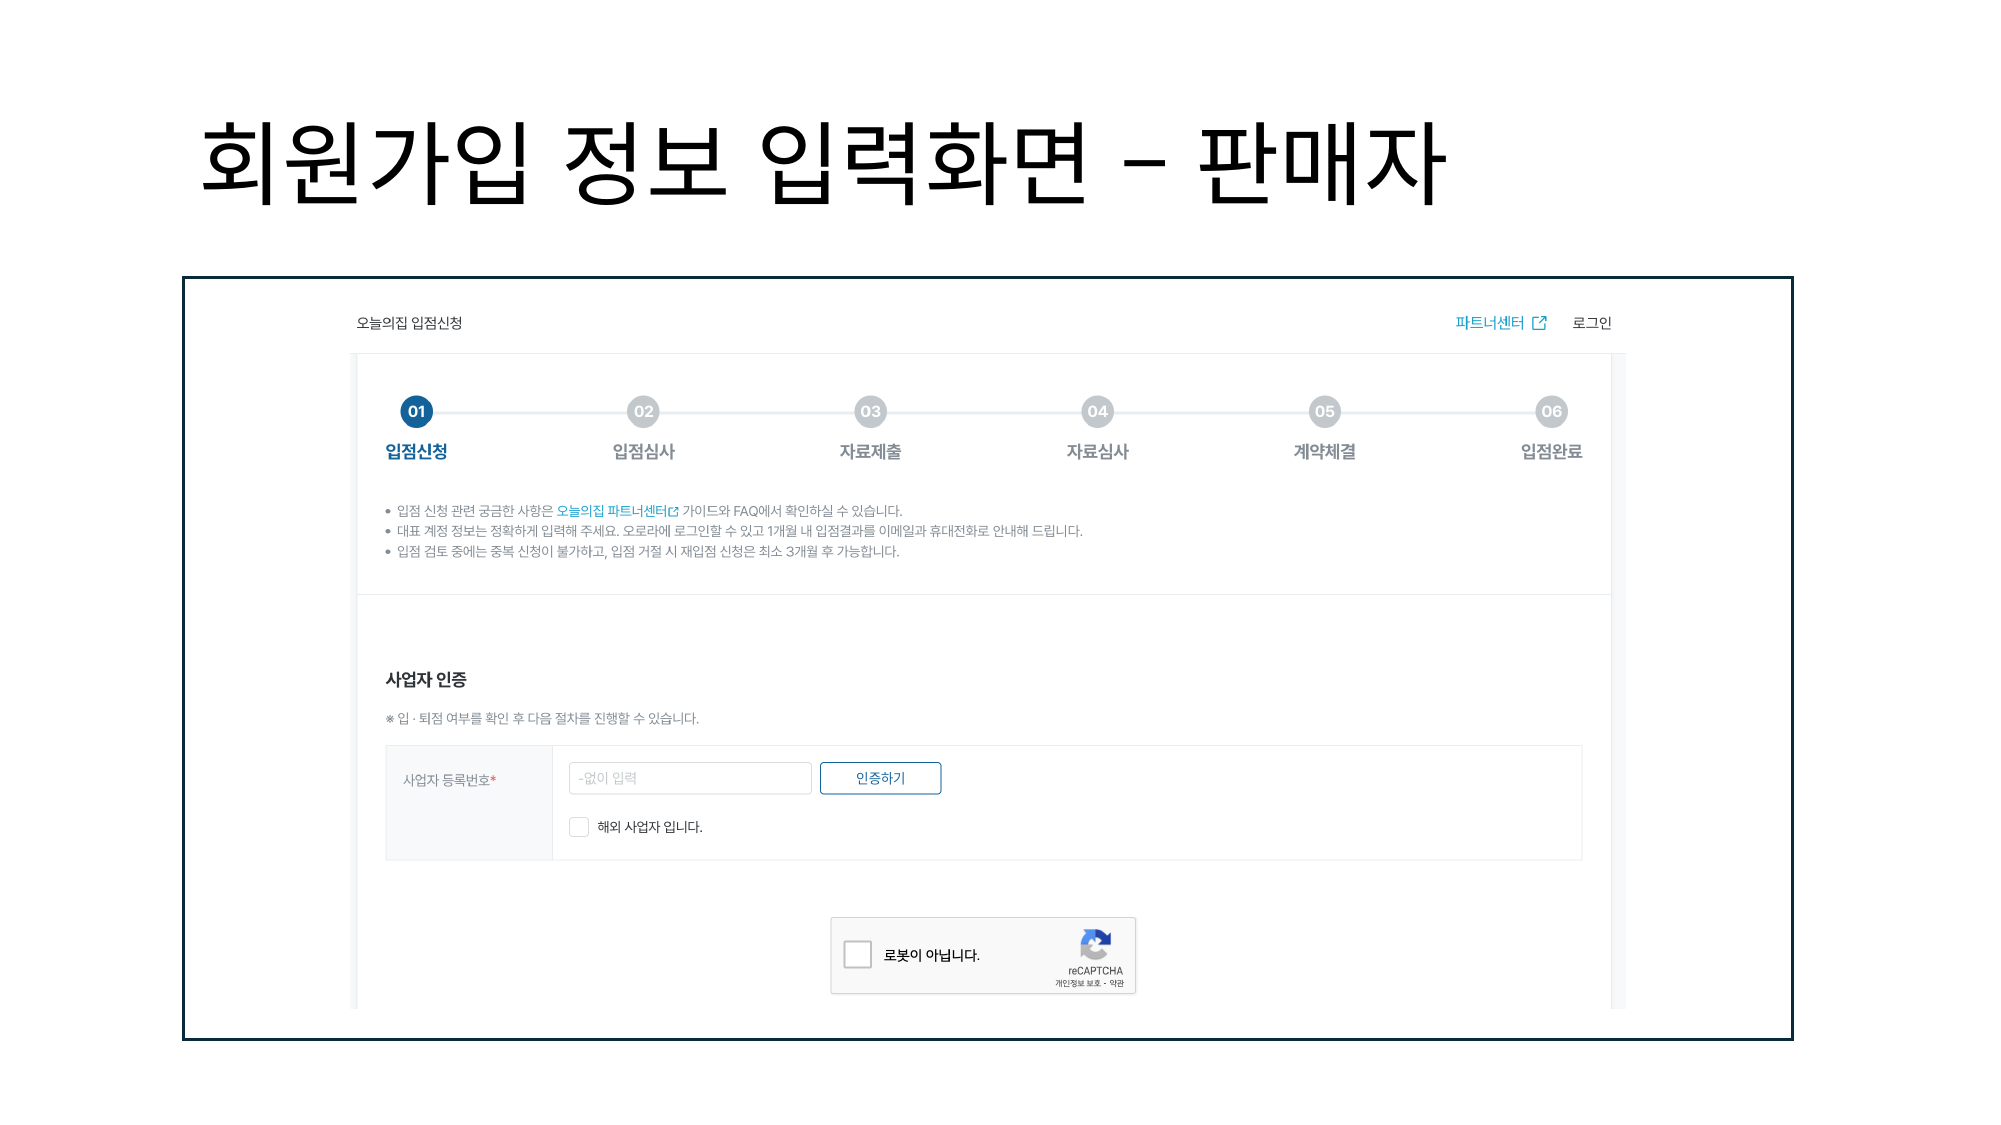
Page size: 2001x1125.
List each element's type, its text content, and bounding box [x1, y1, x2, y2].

title 회원가입 정보 입력화면 – 판매자 [183, 59, 1909, 278]
picture [349, 307, 1626, 1010]
text_box [182, 276, 1794, 1041]
